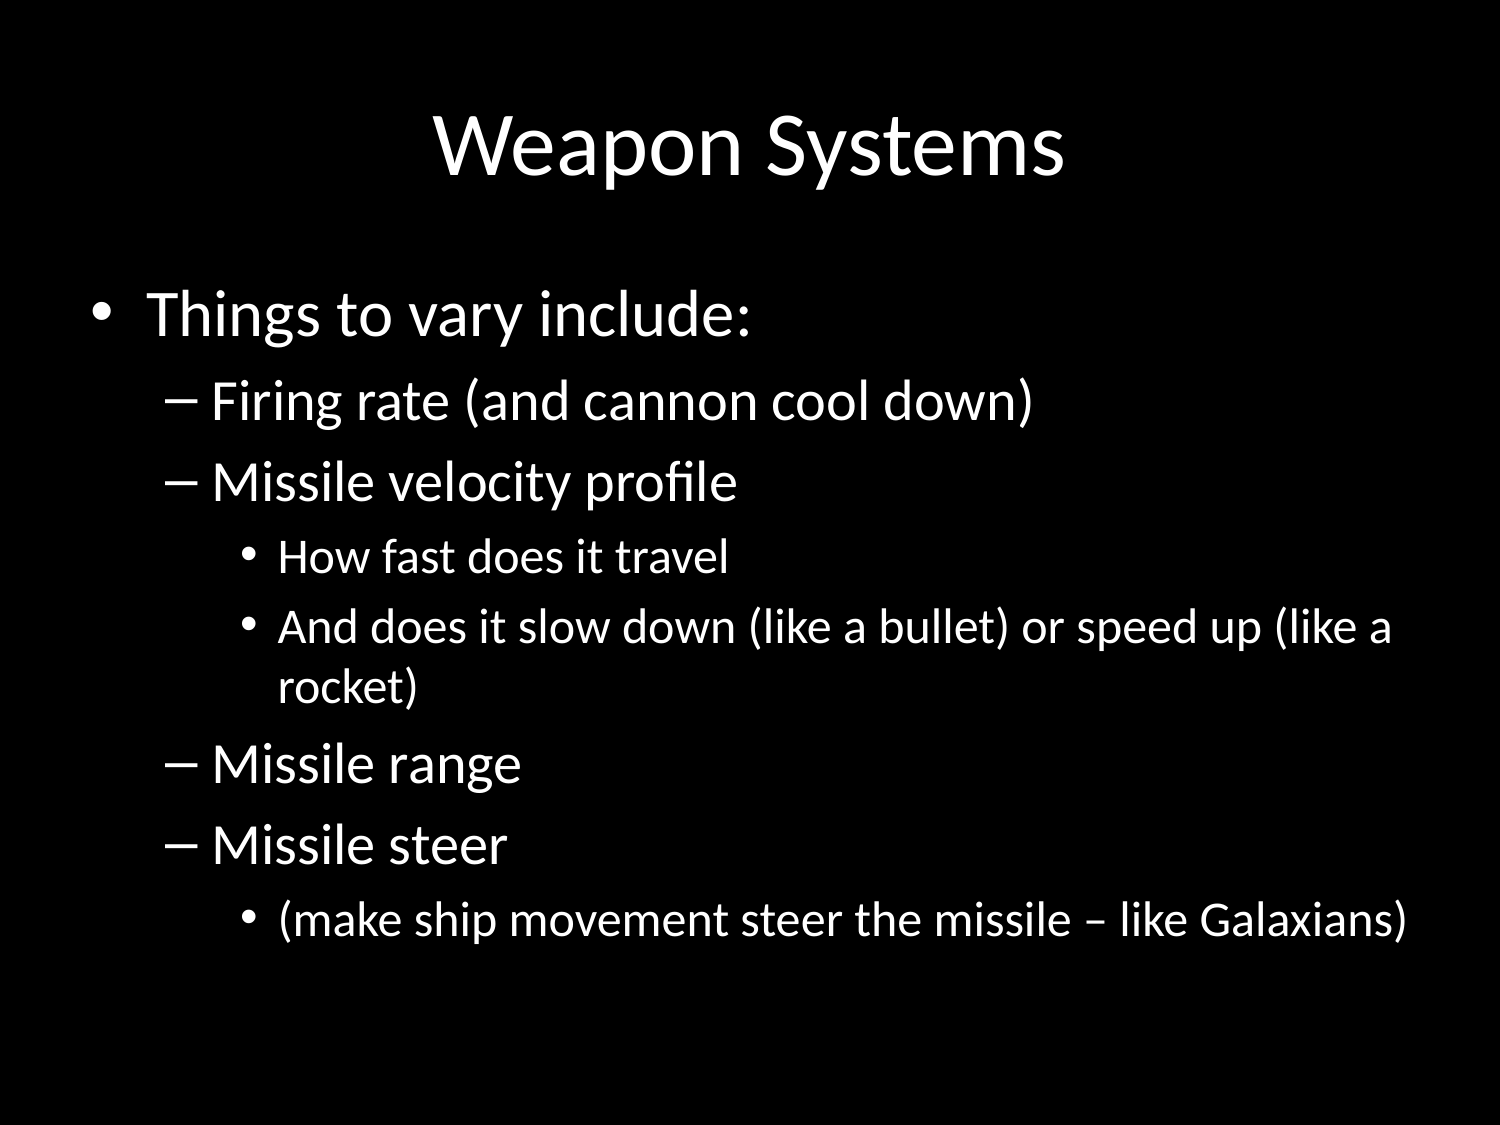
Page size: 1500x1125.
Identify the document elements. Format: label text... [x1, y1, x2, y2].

list Things to vary include: Firing rate (and cannon cool down) Missile velocity profile How fast does it travel And does it slow down (like a bullet) or speed up (like a rocket) Missile range Missile steer (make ship movement steer the missile – like Galaxians) [75, 262, 1425, 1005]
title Weapon Systems [75, 45, 1425, 233]
